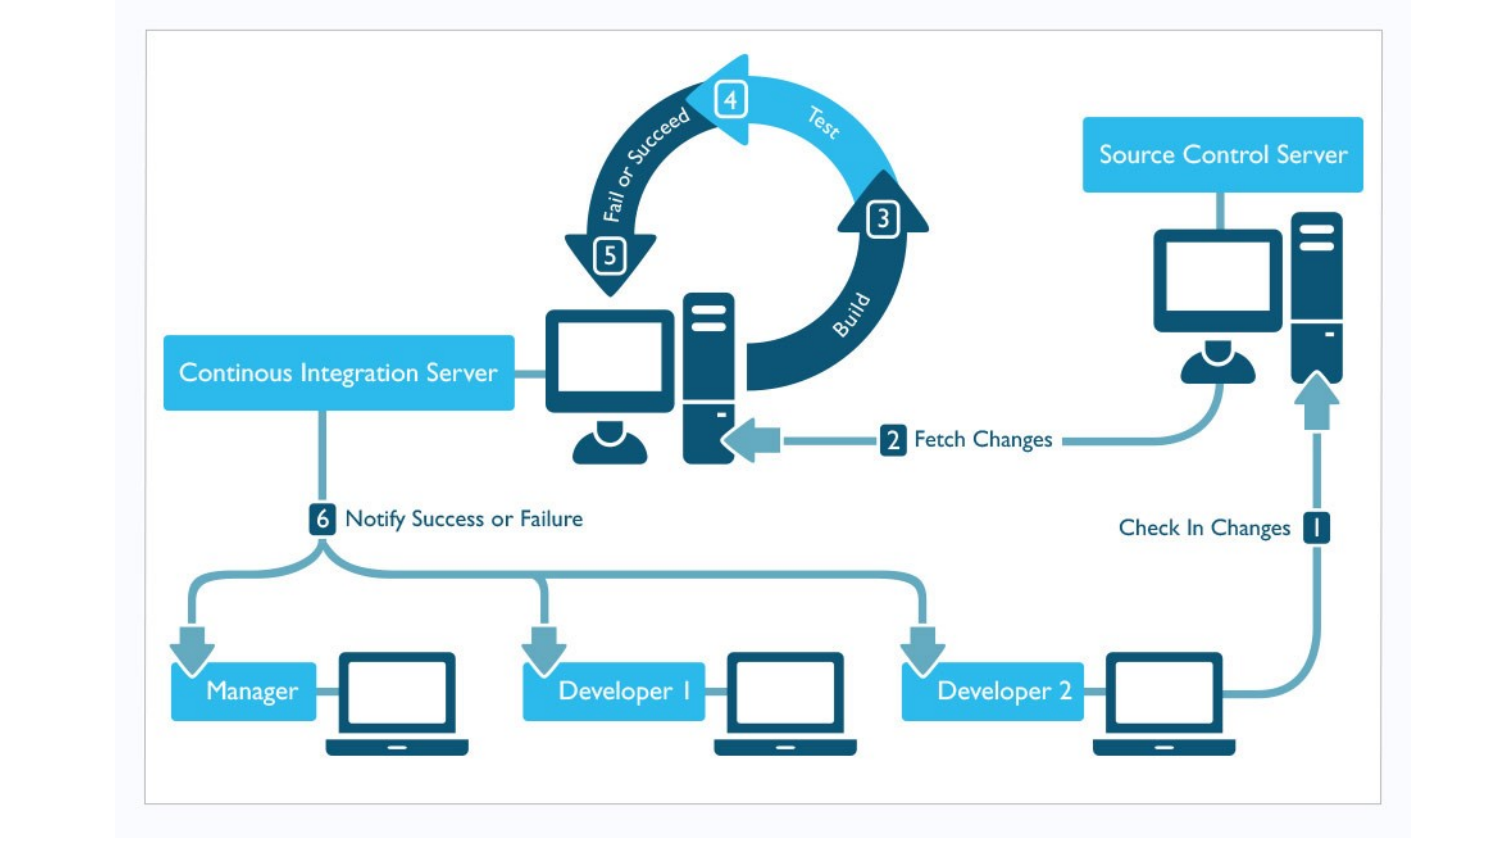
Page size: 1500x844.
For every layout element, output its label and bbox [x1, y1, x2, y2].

list [115, 0, 1411, 838]
